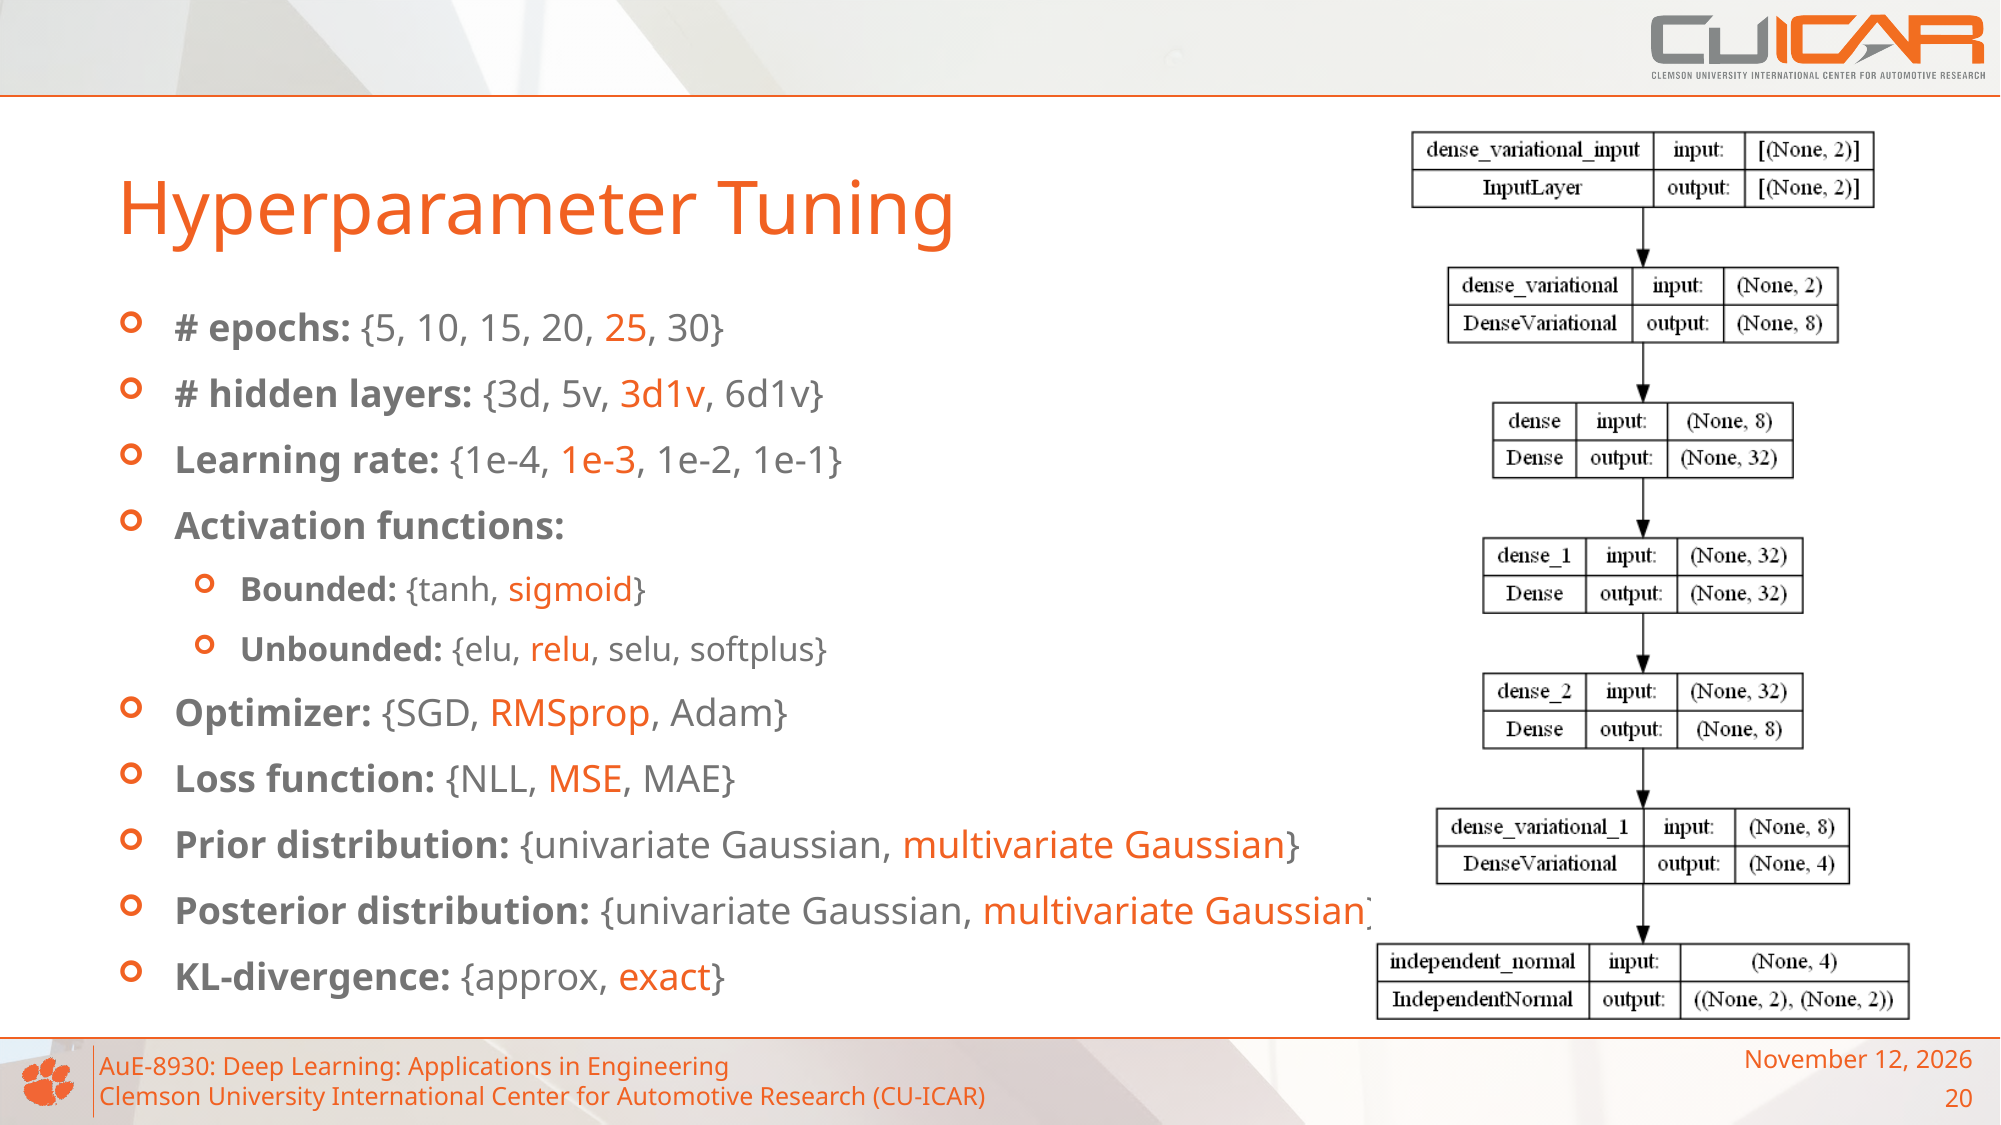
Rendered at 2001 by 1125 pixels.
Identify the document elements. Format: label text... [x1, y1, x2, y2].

picture [0, 0, 2000, 95]
picture [0, 1039, 2000, 1125]
title Hyperparameter Tuning [103, 153, 1365, 258]
picture [1370, 124, 1916, 1026]
list # epochs: {5, 10, 15, 20, 25, 30} # hidden layers: {3d, 5v, 3d1v, 6d1v} Learning rate: {1e-4, 1e-3, 1e-2, 1e-1} Activation functions: Bounded: {tanh, sigmoid} Unbounded: {elu, relu, selu, softplus} Optimizer: {SGD, RMSprop, Adam} Loss function: {NLL, MSE, MAE} Prior distribution: {univariate Gaussian, multivariate Gaussian} Posterior distribution: {univariate Gaussian, multivariate Gaussian} KL-divergence: {approx, exact} [103, 296, 1365, 1000]
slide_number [1682, 1046, 1989, 1075]
slide_number 20 [1682, 1085, 1989, 1115]
